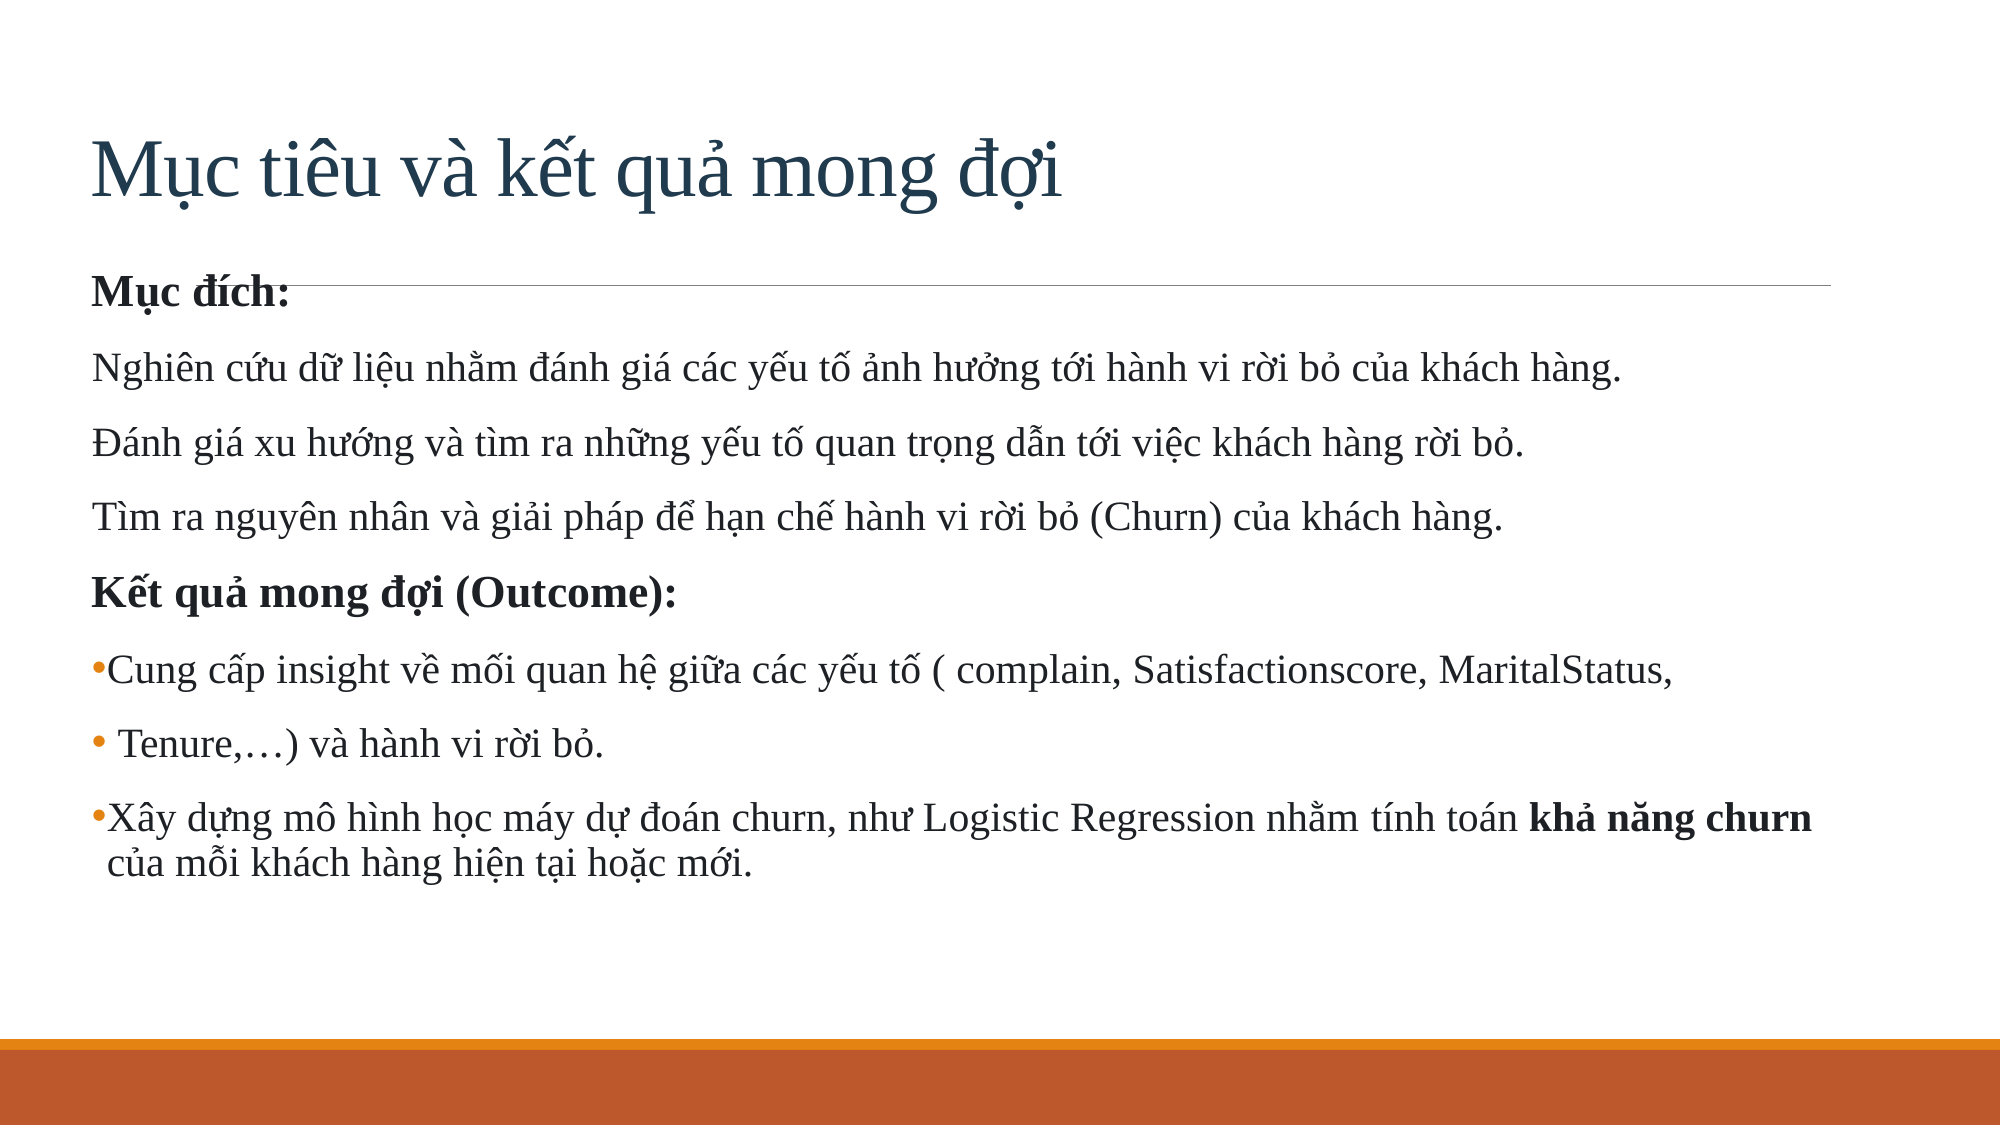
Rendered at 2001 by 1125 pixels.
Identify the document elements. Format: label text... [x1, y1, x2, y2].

list Mục đích: Nghiên cứu dữ liệu nhằm đánh giá các yếu tố ảnh hưởng tới hành vi rời bỏ của khách hàng. Đánh giá xu hướng và tìm ra những yếu tố quan trọng dẫn tới việc khách hàng rời bỏ. Tìm ra nguyên nhân và giải pháp để hạn chế hành vi rời bỏ (Churn) của khách hàng. Kết quả mong đợi (Outcome): Cung cấp insight về mối quan hệ giữa các yếu tố ( complain, Satisfactionscore, MaritalStatus, Tenure,…) và hành vi rời bỏ. Xây dựng mô hình học máy dự đoán churn, như Logistic Regression nhằm tính toán khả năng churn của mỗi khách hàng hiện tại hoặc mới. [91, 259, 1847, 942]
title Mục tiêu và kết quả mong đợi [75, 47, 2000, 222]
